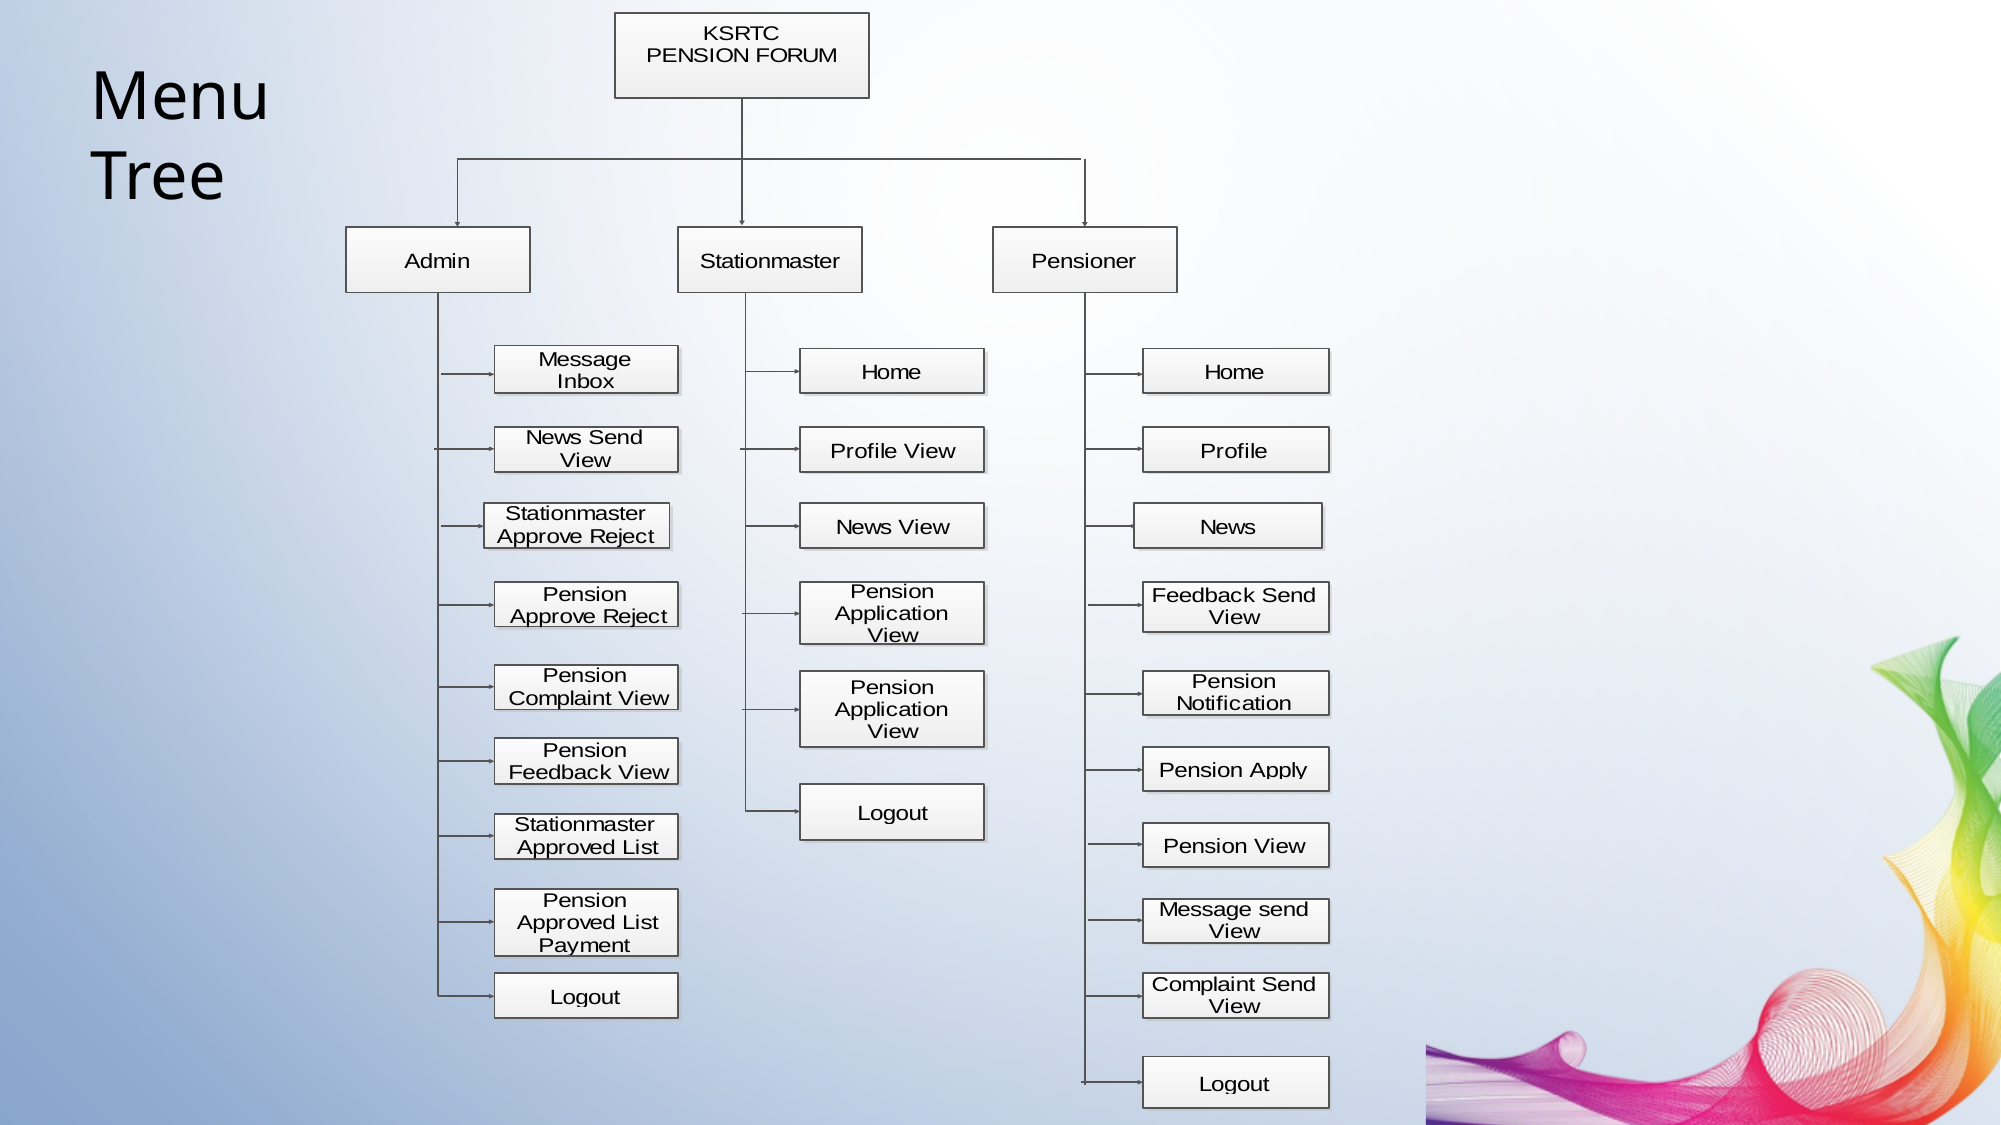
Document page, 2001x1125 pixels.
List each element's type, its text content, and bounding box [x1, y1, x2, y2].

text_box Menu Tree [75, 45, 336, 221]
picture [0, 0, 2001, 1125]
